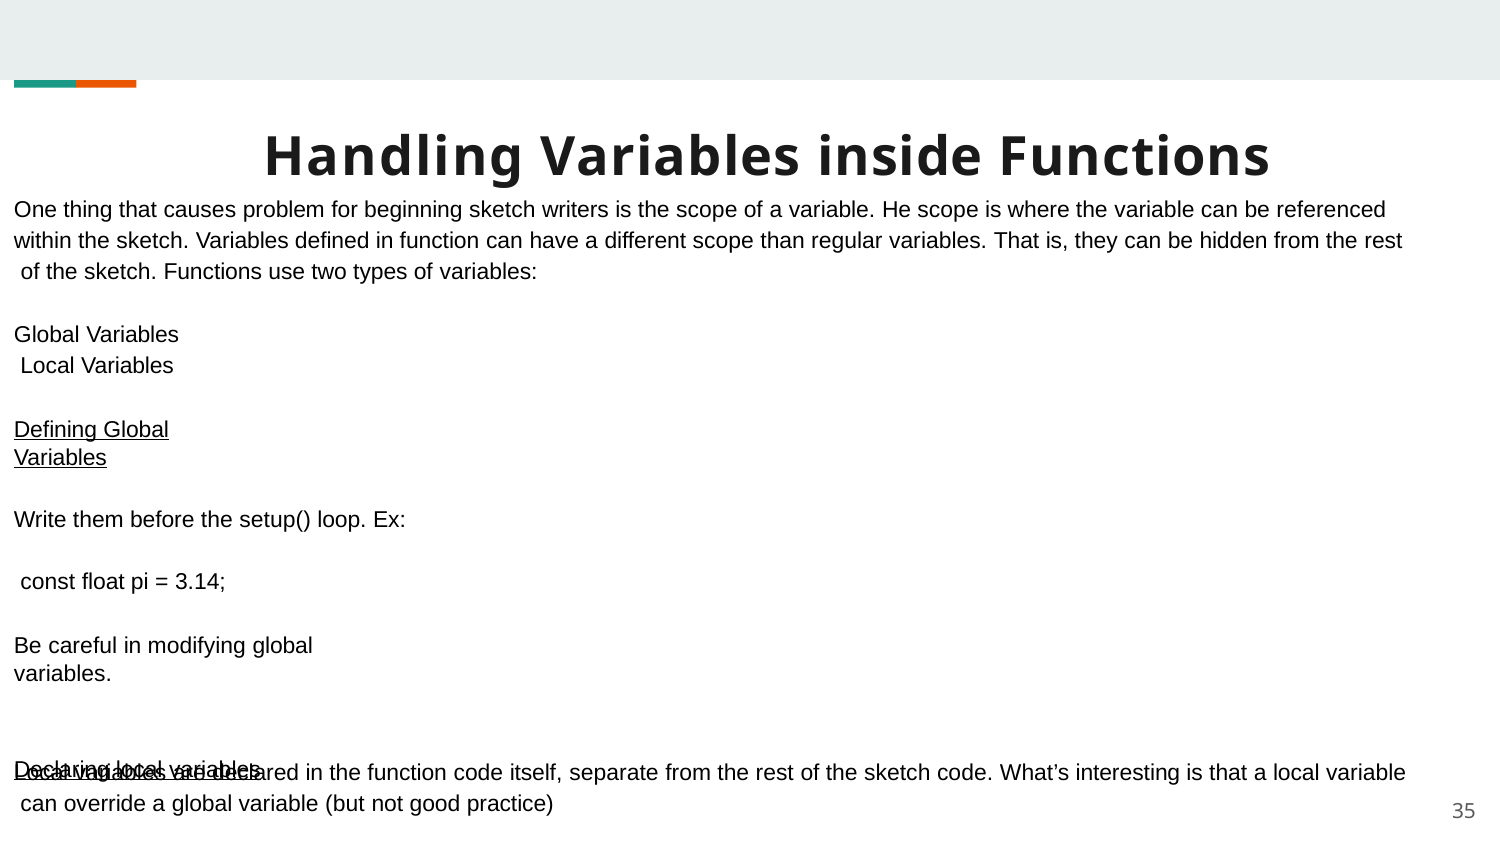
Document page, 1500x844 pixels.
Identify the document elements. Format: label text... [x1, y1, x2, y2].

text_box Local variables are declared in the function code itself, separate from the rest of the sketch code. What’s interesting is that a local variable can override a global variable (but not good practice) [11, 751, 1411, 816]
title Handling Variables inside Functions One thing that causes problem for beginning sketch writers is the scope of a variable. He scope is where the variable can be referenced within the sketch. Variables defined in function can have a different scope than regular variables. That is, they can be hidden from the rest of the sketch. Functions use two types of variables: [11, 97, 1409, 285]
text_box 35 [1449, 796, 1479, 823]
text_box Global Variables Local Variables Defining Global Variables Write them before the setup() loop. Ex: const float pi = 3.14; Be careful in modifying global variables. Declaring local variables [11, 314, 420, 751]
